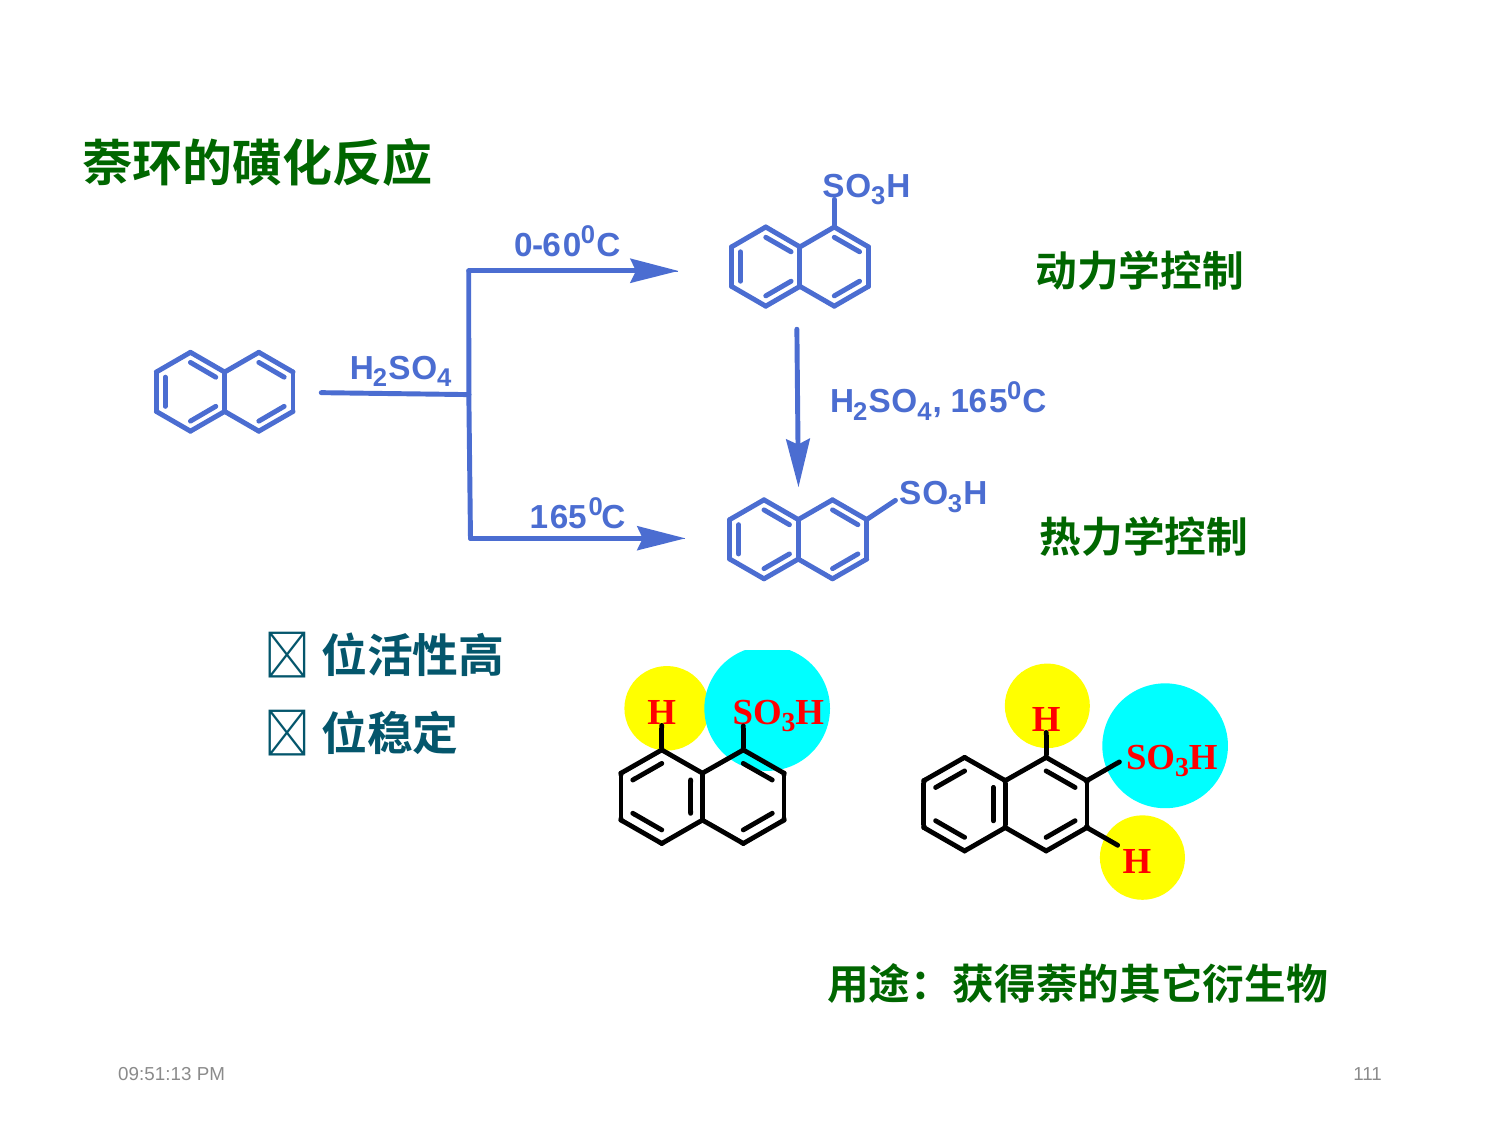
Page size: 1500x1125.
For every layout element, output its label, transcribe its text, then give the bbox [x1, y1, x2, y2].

text_box 萘环的磺化反应 [68, 124, 544, 199]
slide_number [103, 1042, 441, 1103]
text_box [612, 649, 1237, 923]
slide_number 111 [1059, 1042, 1397, 1103]
text_box 位活性高 位稳定 [249, 618, 1300, 767]
text_box 热力学控制 [1051, 503, 1363, 568]
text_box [148, 162, 1051, 583]
text_box 用途：获得萘的其它衍生物 [812, 950, 1363, 1015]
text_box 动力学控制 [1051, 237, 1359, 303]
